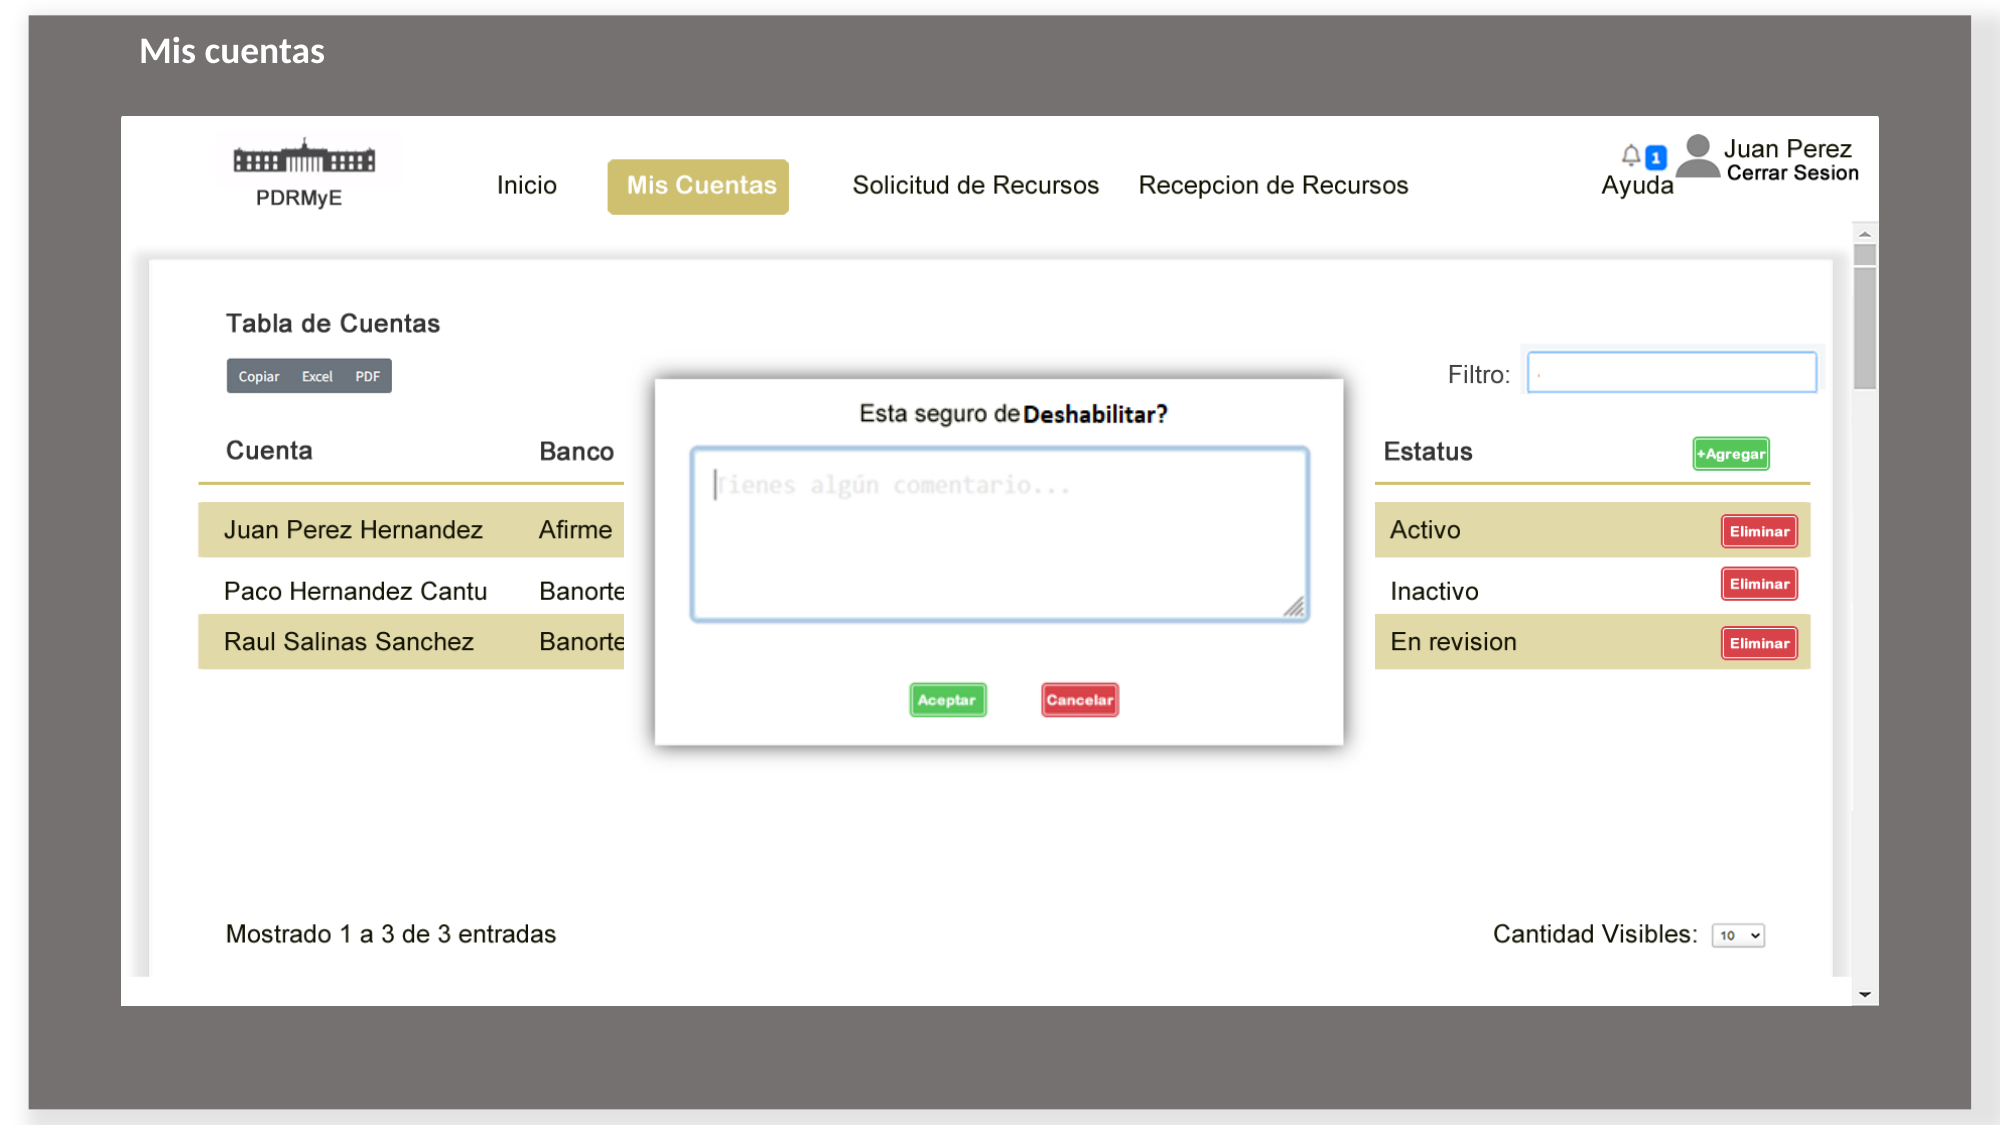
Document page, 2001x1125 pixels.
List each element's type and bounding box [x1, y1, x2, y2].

text_box [0, 0, 500, 172]
text_box [28, 14, 1972, 1110]
picture [121, 116, 1879, 1006]
